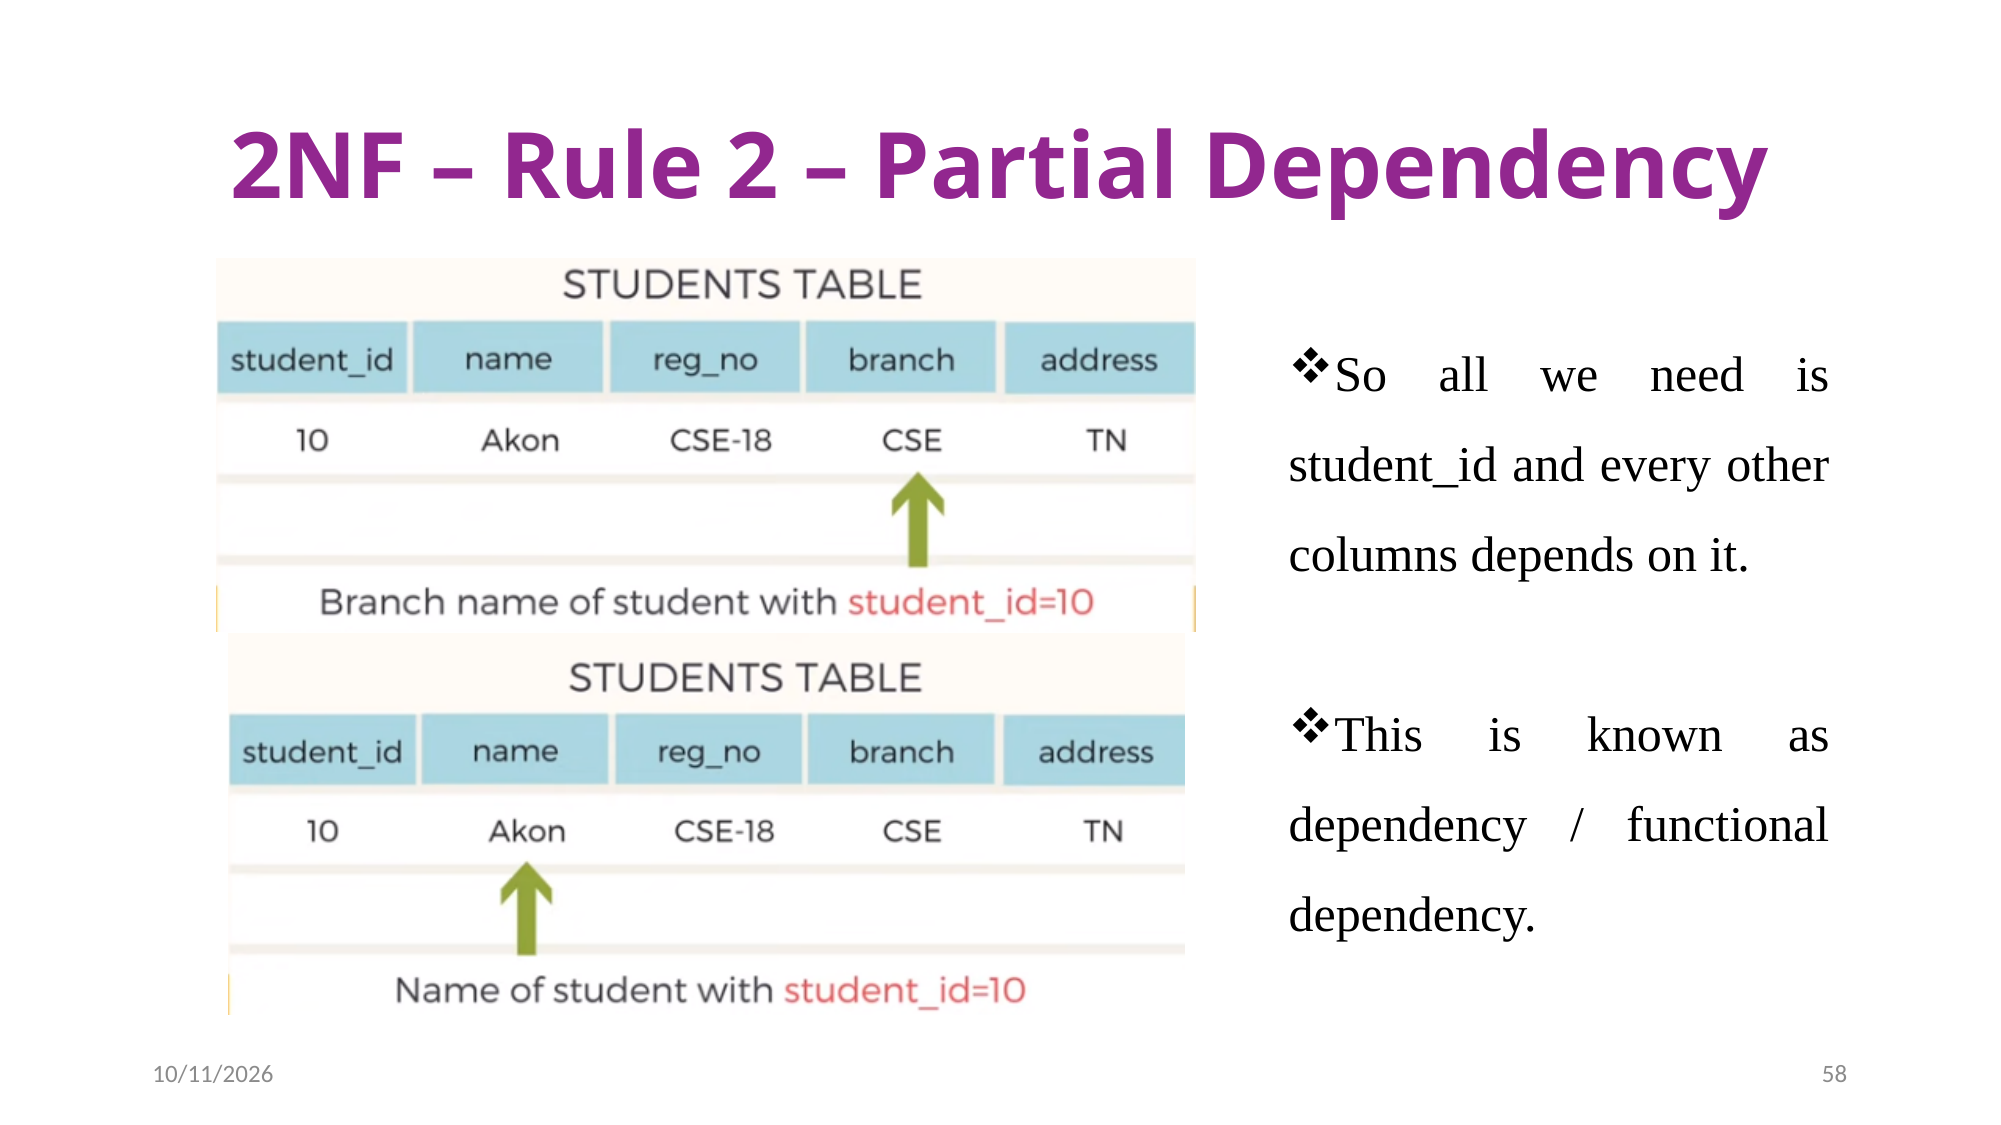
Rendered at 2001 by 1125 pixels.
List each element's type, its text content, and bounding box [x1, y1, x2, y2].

title 2NF – Rule 2 – Partial Dependency [137, 59, 1863, 278]
picture [228, 633, 1185, 1016]
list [216, 258, 1196, 632]
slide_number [137, 1042, 588, 1103]
slide_number 58 [1412, 1042, 1863, 1103]
text_box So all we need is student_id and every other columns depends on it. This is known as dependency / functional dependency. [1273, 304, 1845, 950]
